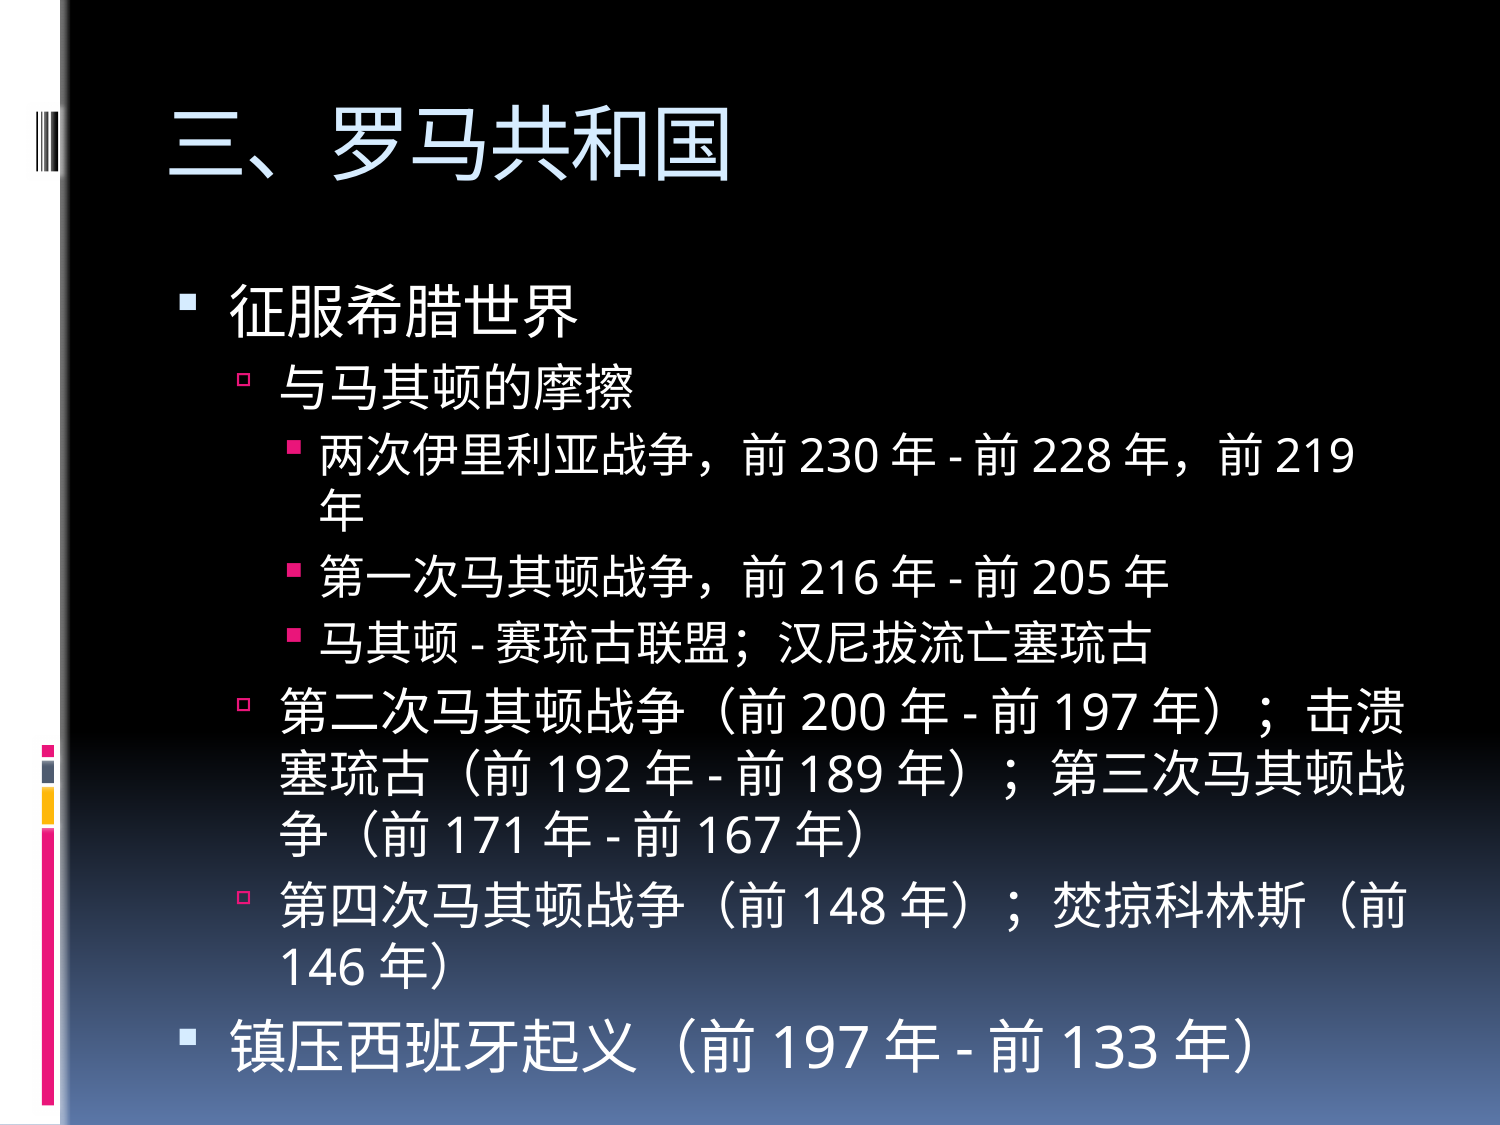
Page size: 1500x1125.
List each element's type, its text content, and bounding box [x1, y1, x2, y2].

title 三、罗马共和国 [150, 83, 1425, 234]
list 征服希腊世界 与马其顿的摩擦 两次伊里利亚战争，前230年-前228年，前219年 第一次马其顿战争，前216年-前205年 马其顿-赛琉古联盟；汉尼拔流亡塞琉古 第二次马其顿战争（前200年-前197年）；击溃塞琉古（前192年-前189年）；第三次马其顿战争（前171年-前167年） 第四次马其顿战争（前148年）；焚掠科林斯（前146年） 镇压西班牙起义（前197年-前133年） [150, 267, 1425, 1094]
